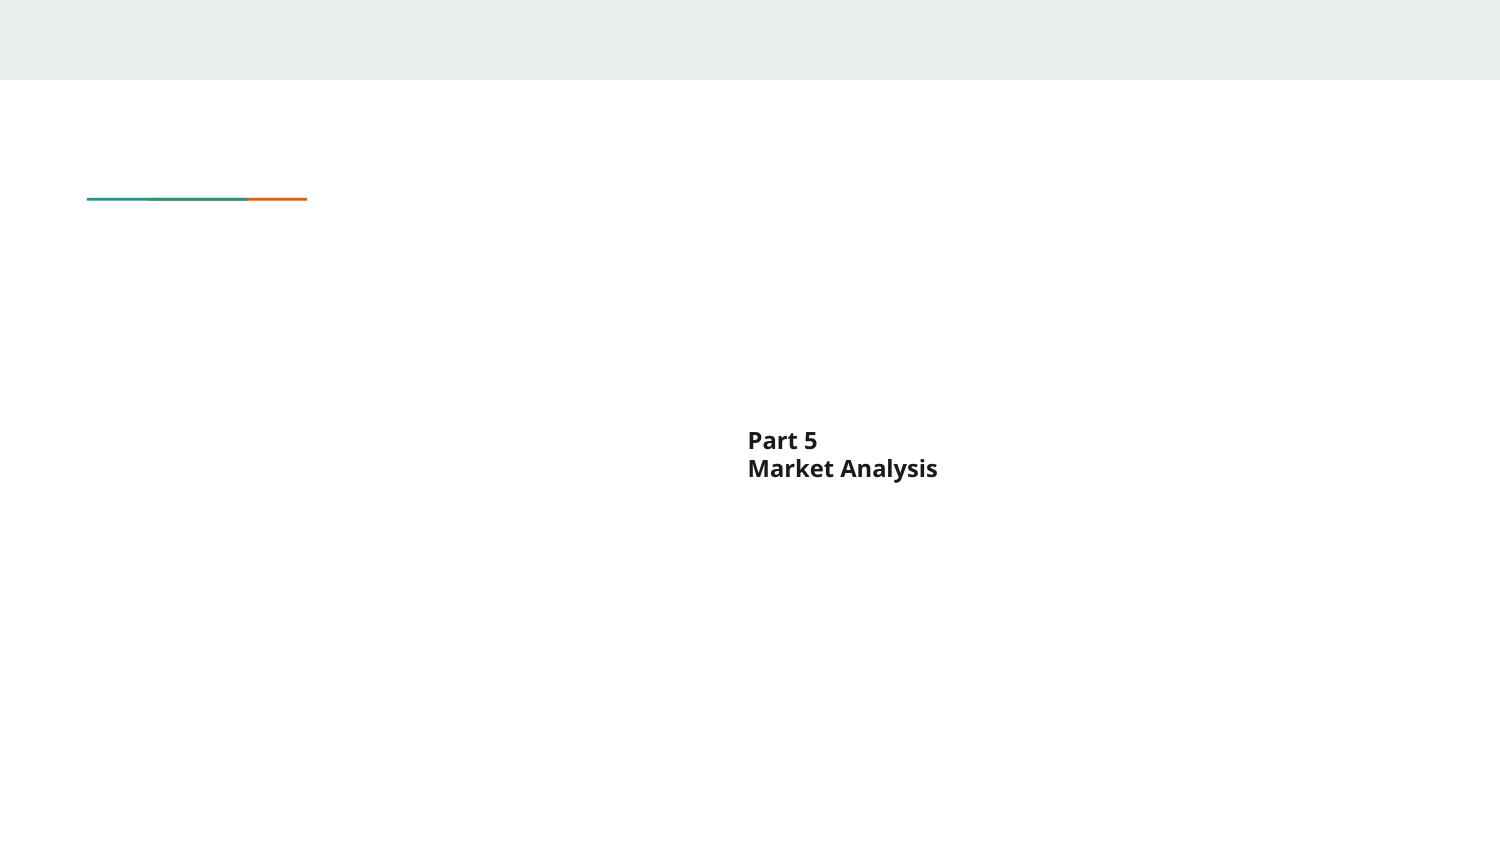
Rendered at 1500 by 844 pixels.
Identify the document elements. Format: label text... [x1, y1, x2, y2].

title Part 5 Market Analysis [732, 410, 1454, 499]
